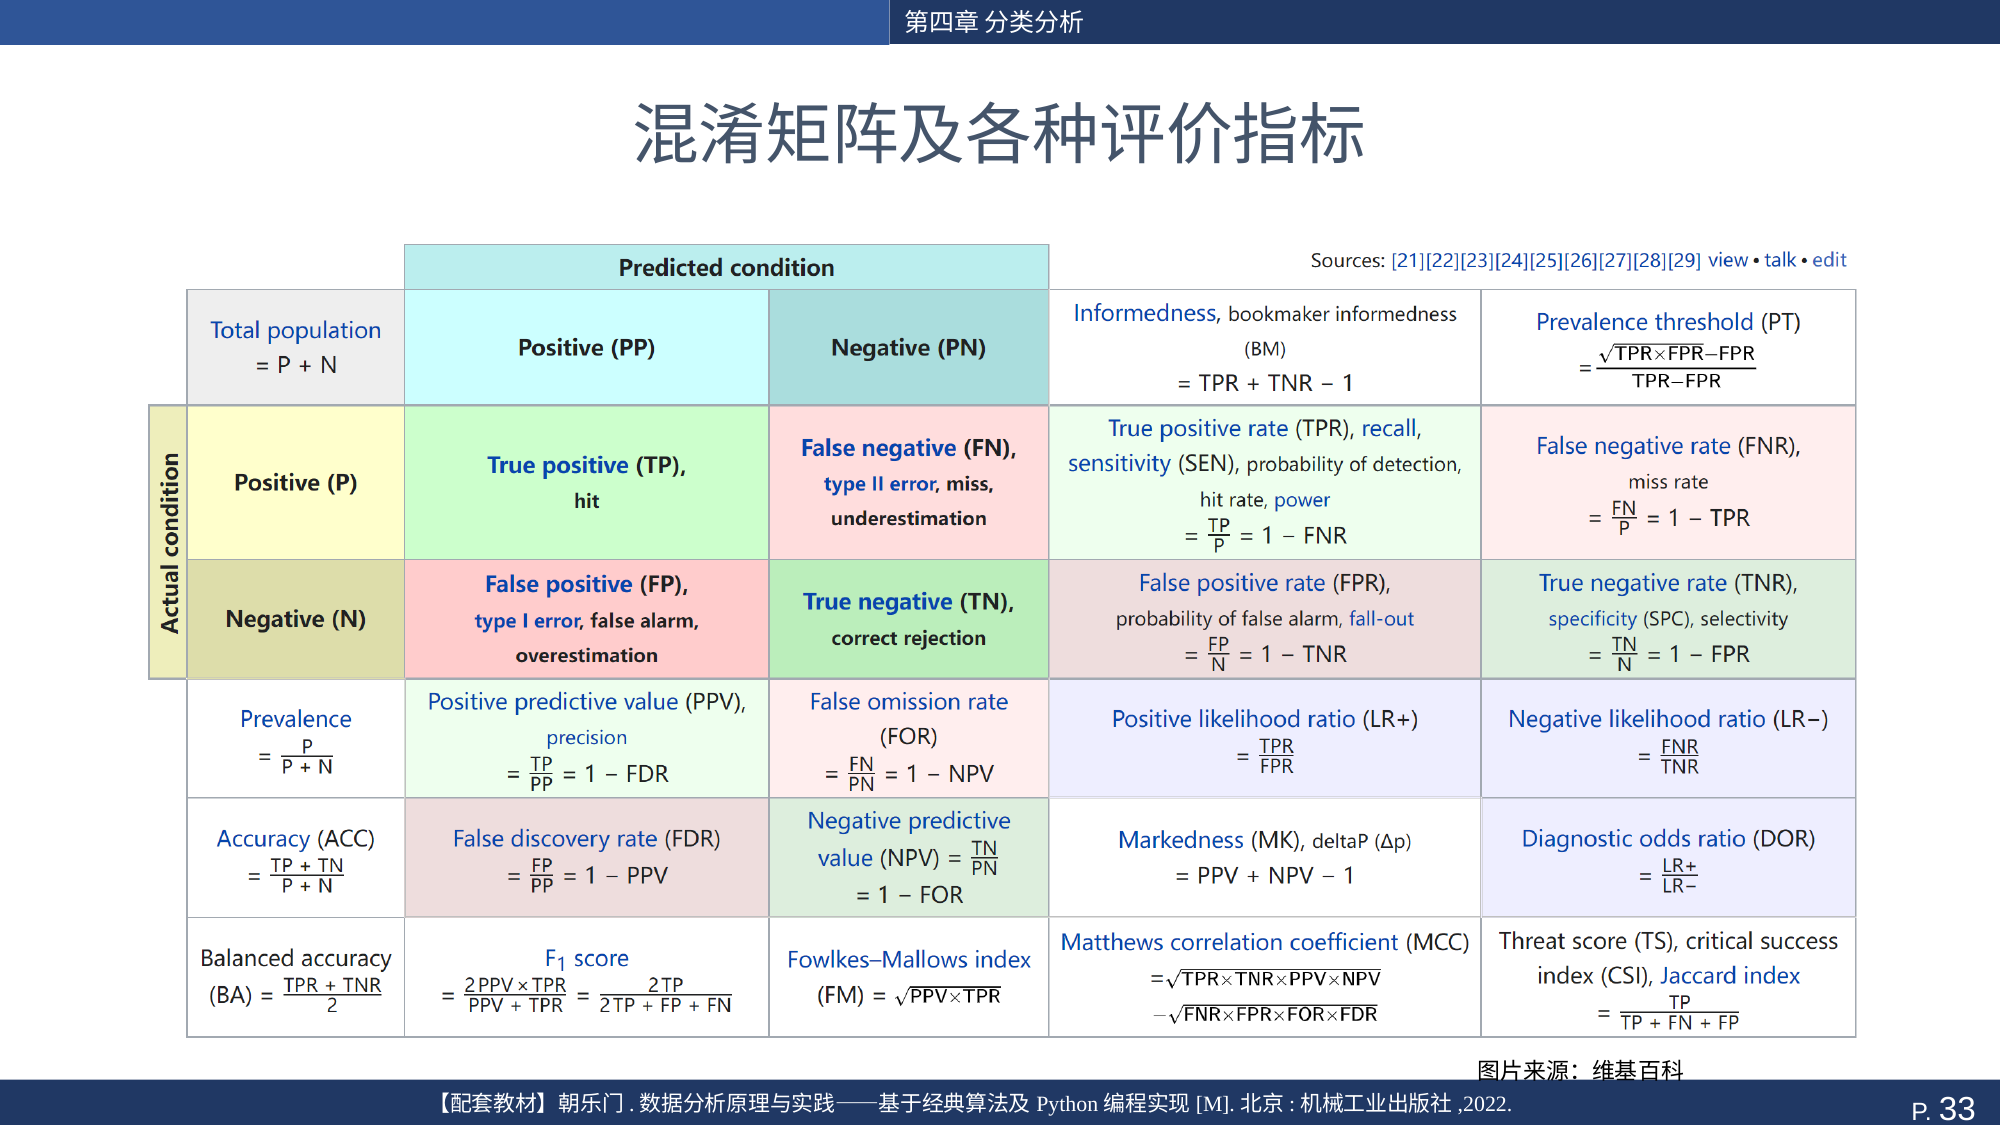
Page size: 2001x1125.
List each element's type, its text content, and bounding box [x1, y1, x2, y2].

text_box 图片来源：维基百科 [1462, 1071, 1829, 1092]
title 混淆矩阵及各种评价指标 [64, 64, 1934, 200]
picture [126, 219, 1872, 1060]
